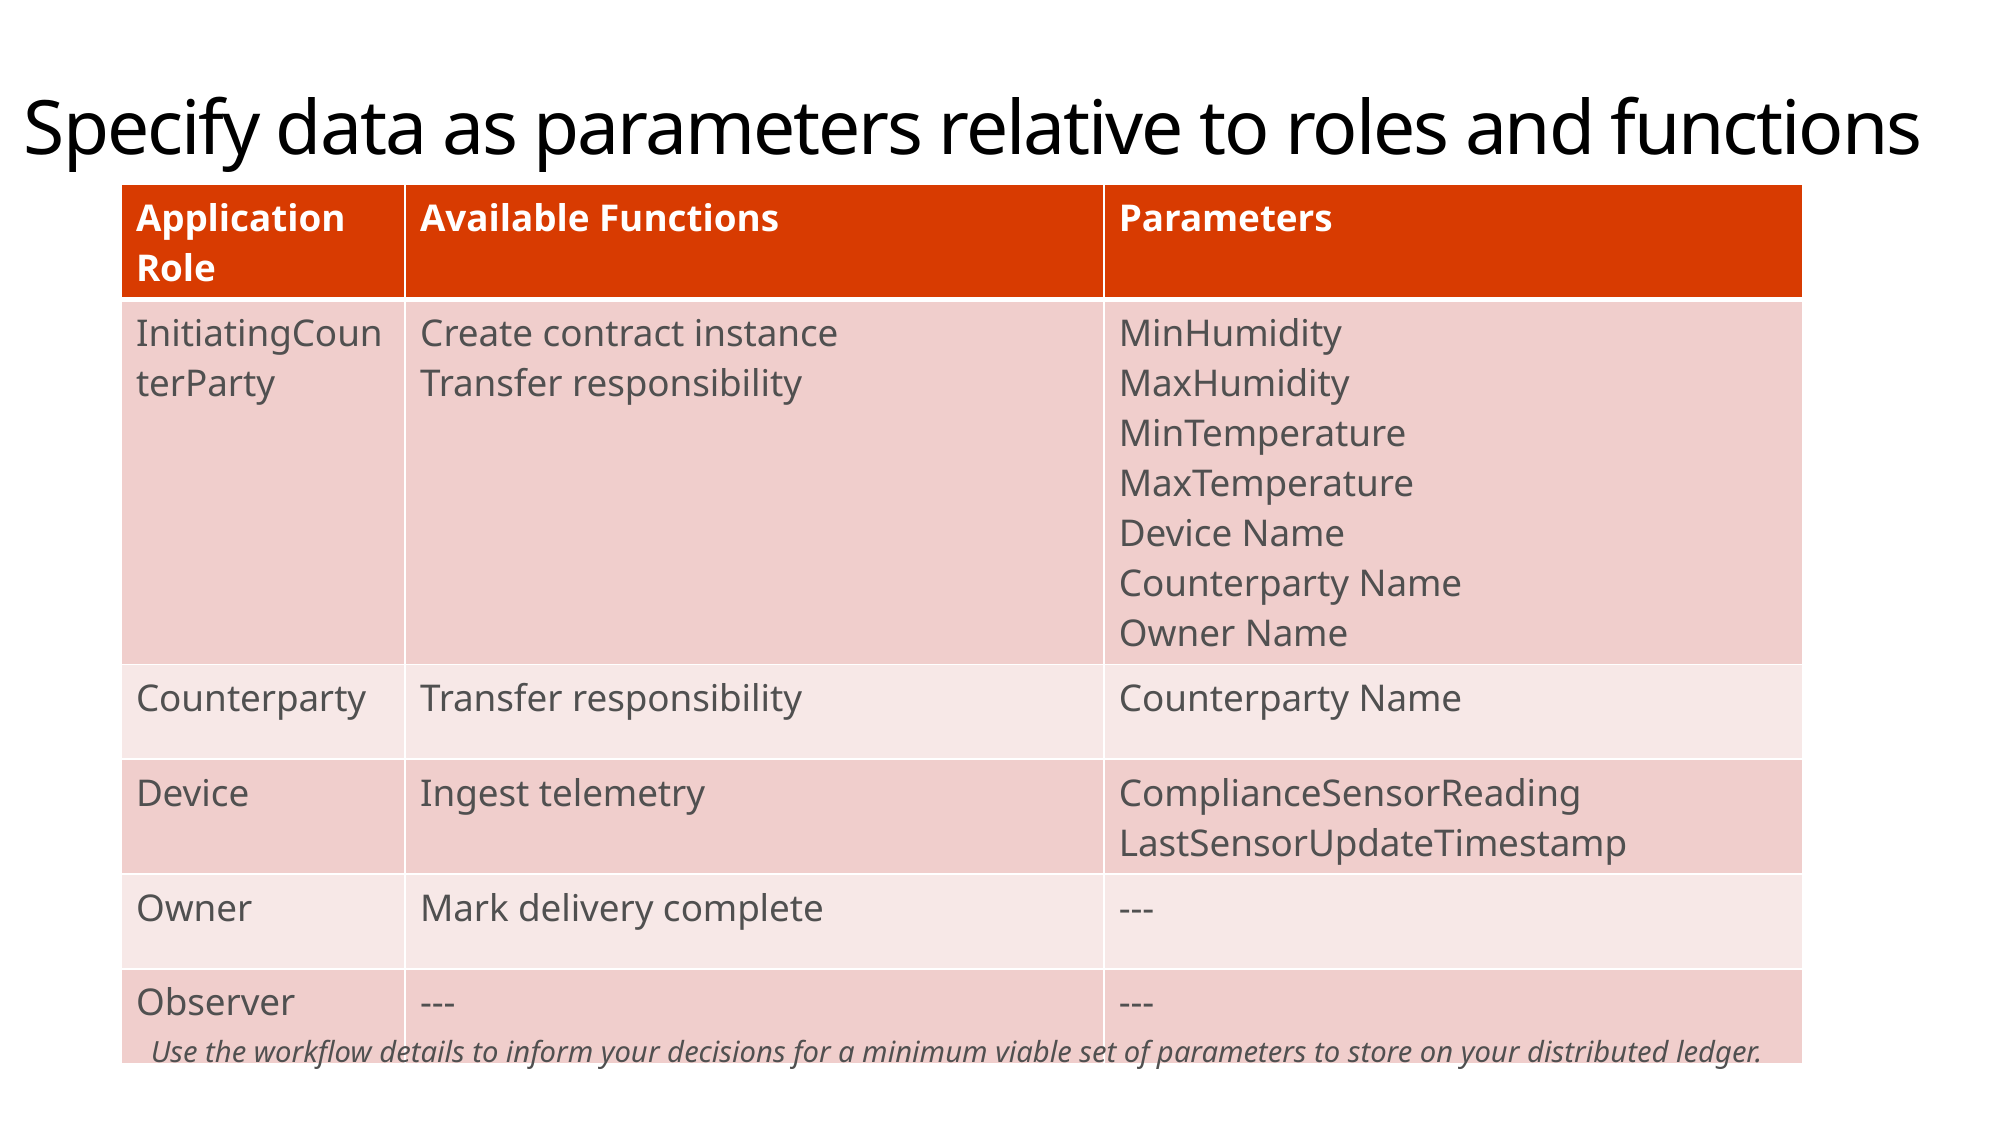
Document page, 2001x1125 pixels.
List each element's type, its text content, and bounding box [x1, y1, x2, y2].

table_cell --- [406, 970, 1103, 1021]
title Specify data as parameters relative to roles and functions [0, 75, 2000, 348]
table_cell Observer [122, 970, 404, 1021]
table_cell Counterparty Name [1105, 665, 1802, 758]
table_cell Create contract instance Transfer responsibility [406, 302, 1103, 664]
table_header Parameters [1105, 185, 1802, 297]
table_header Available Functions [406, 185, 1103, 297]
table_cell Device [122, 760, 404, 873]
table_cell MinHumidity MaxHumidity MinTemperature MaxTemperature Device Name Counterparty Name Owner Name [1105, 302, 1802, 664]
table_cell --- [1105, 875, 1802, 968]
table_cell Transfer responsibility [406, 665, 1103, 758]
table_cell Mark delivery complete [406, 875, 1103, 968]
table_header Application Role [122, 185, 404, 297]
text_box Use the workflow details to inform your decisions for a minimum viable set of parameters to store on your distributed ledger. [120, 1021, 1803, 1085]
table_cell InitiatingCounterParty [122, 302, 404, 664]
table_cell --- [1105, 970, 1802, 1021]
table_cell ComplianceSensorReading LastSensorUpdateTimestamp [1105, 760, 1802, 873]
table_cell Owner [122, 875, 404, 968]
table_cell Ingest telemetry [406, 760, 1103, 873]
table_cell Counterparty [122, 665, 404, 758]
